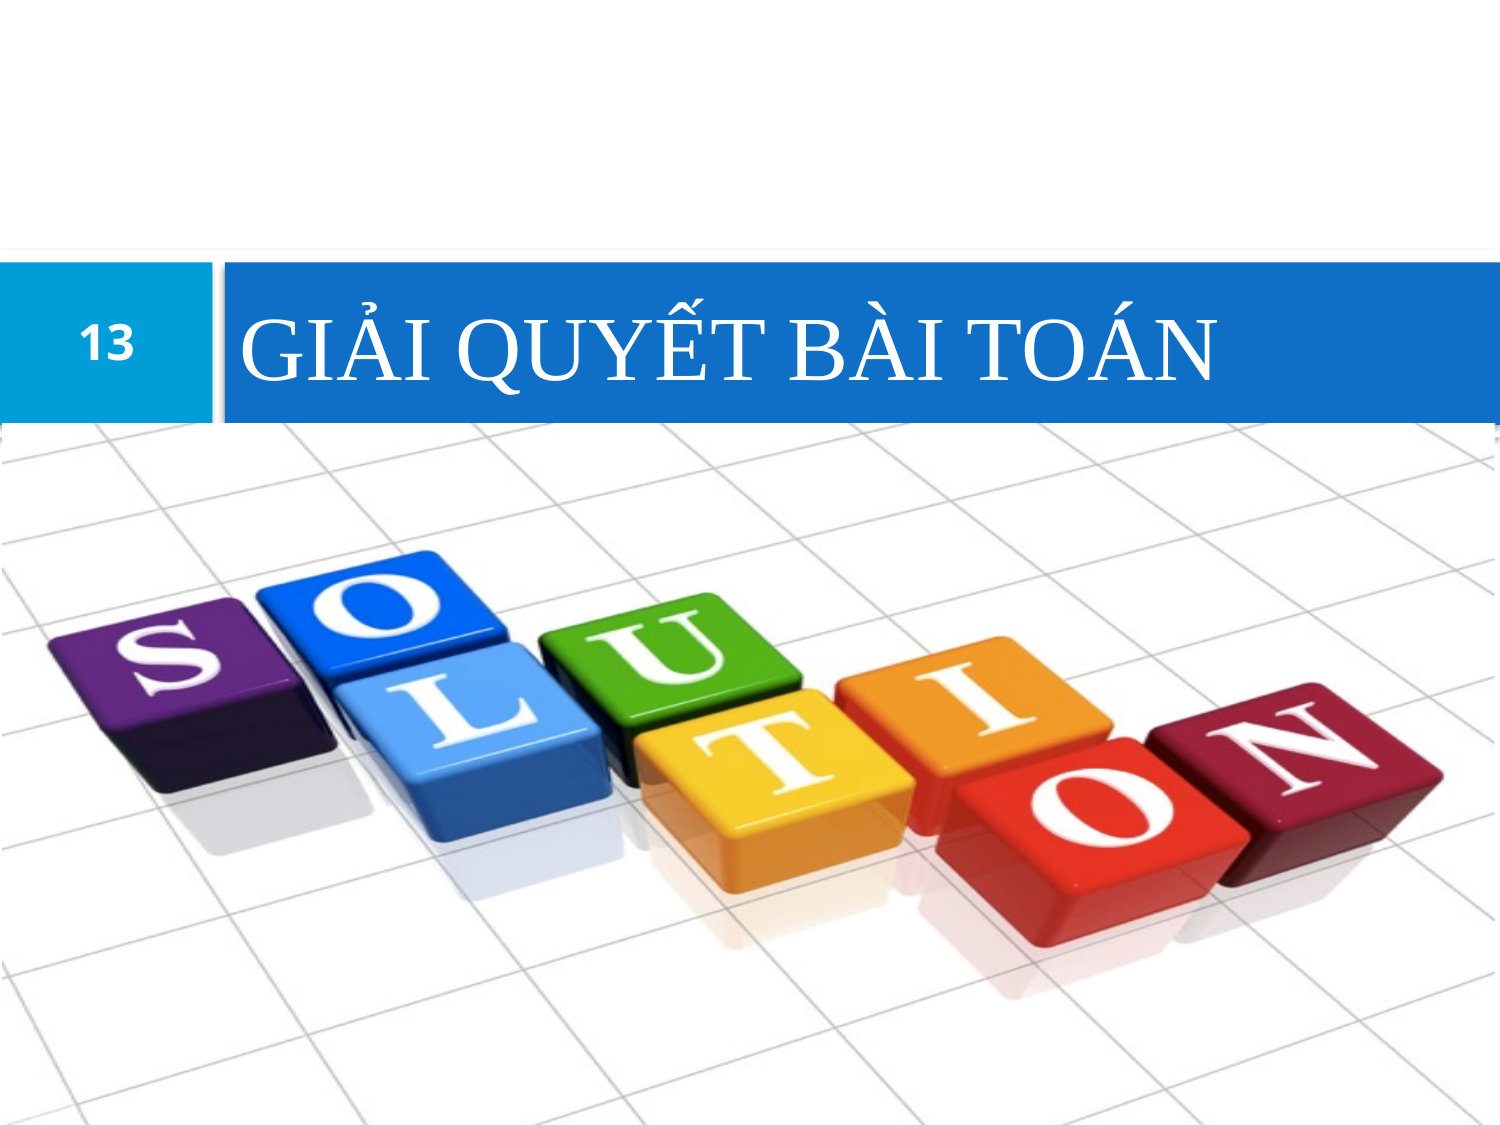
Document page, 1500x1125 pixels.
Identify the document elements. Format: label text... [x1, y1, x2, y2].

slide_number 13 [0, 287, 213, 403]
title GIẢI QUYẾT BÀI TOÁN [225, 262, 1475, 421]
picture [2, 422, 1498, 1125]
